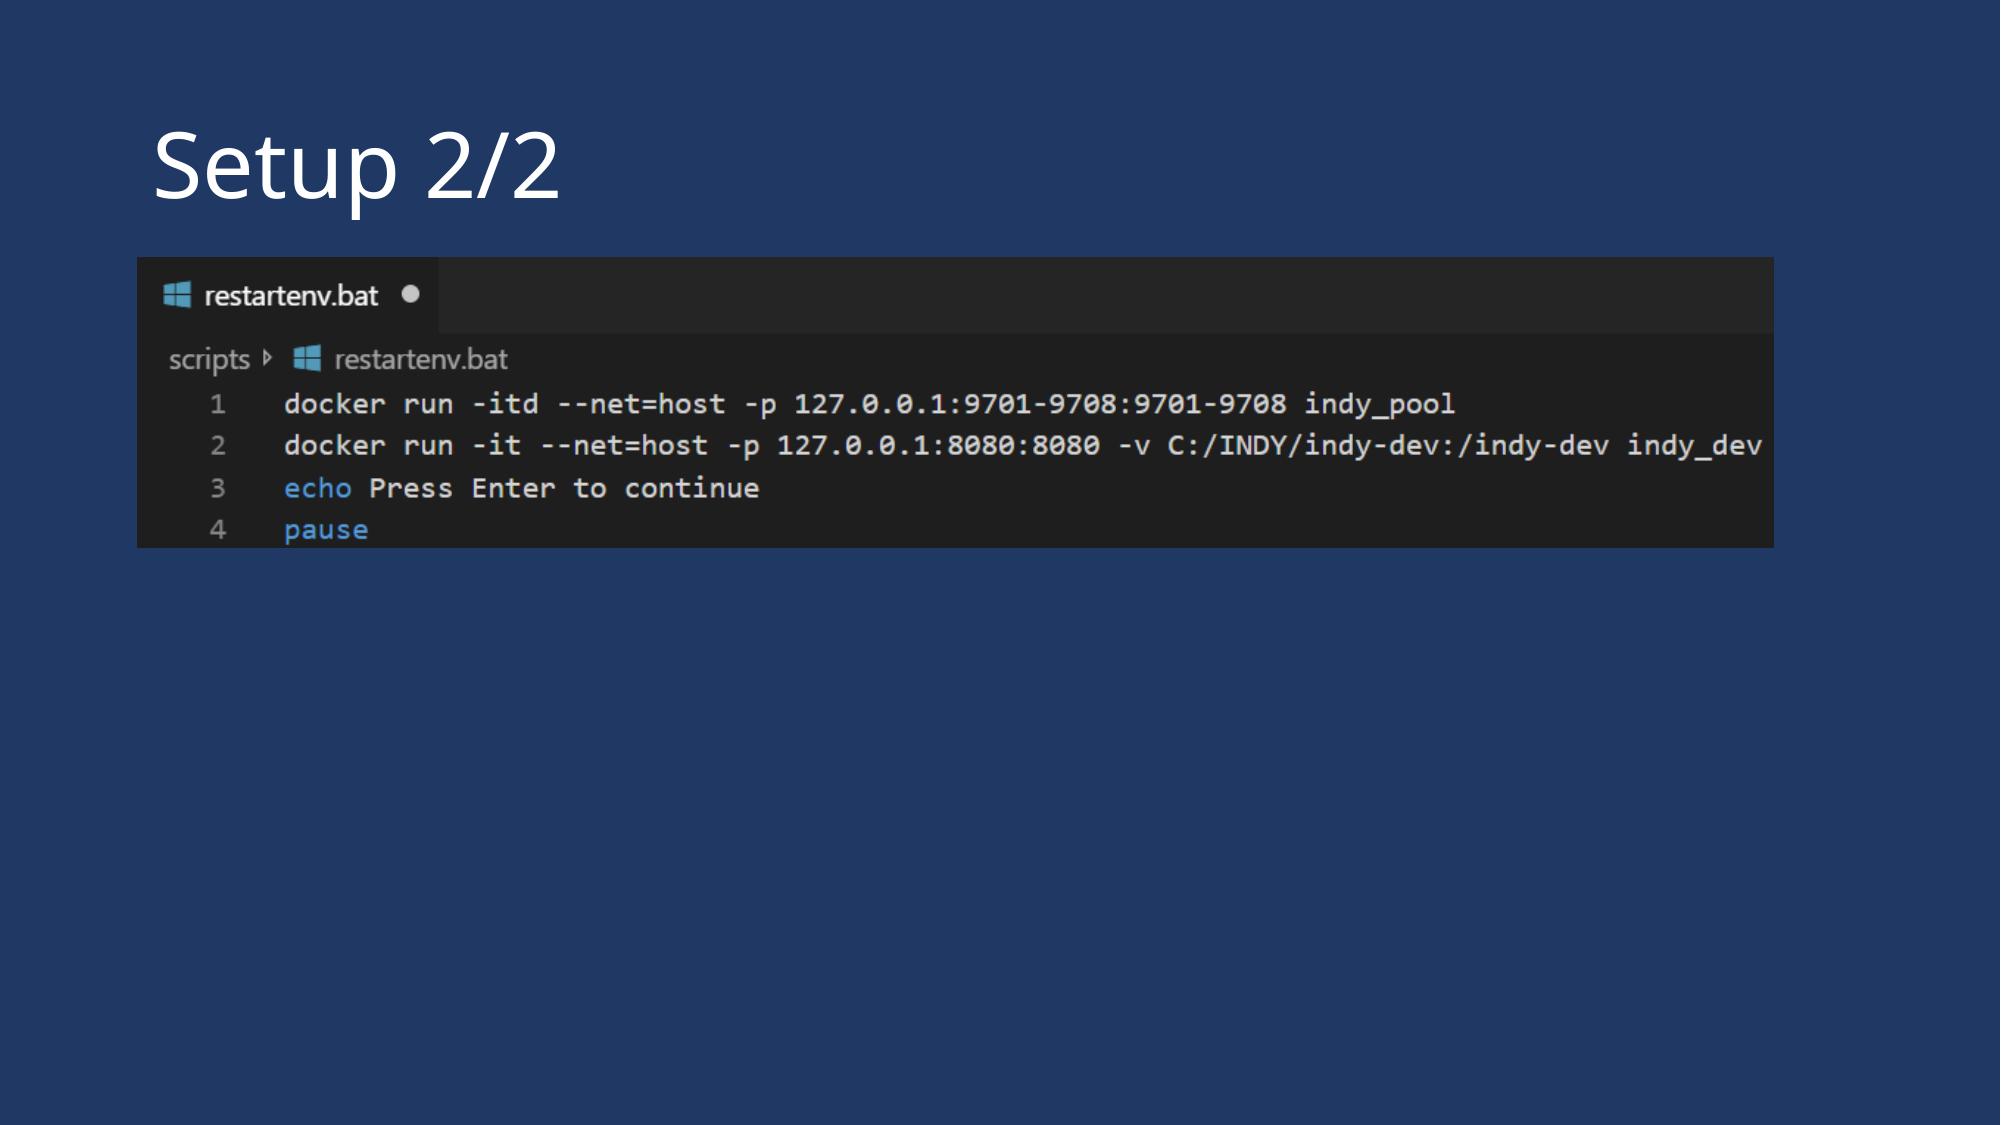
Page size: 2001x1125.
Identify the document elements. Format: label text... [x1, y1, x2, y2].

title Setup 2/2 [137, 59, 1863, 278]
picture [137, 257, 1774, 548]
